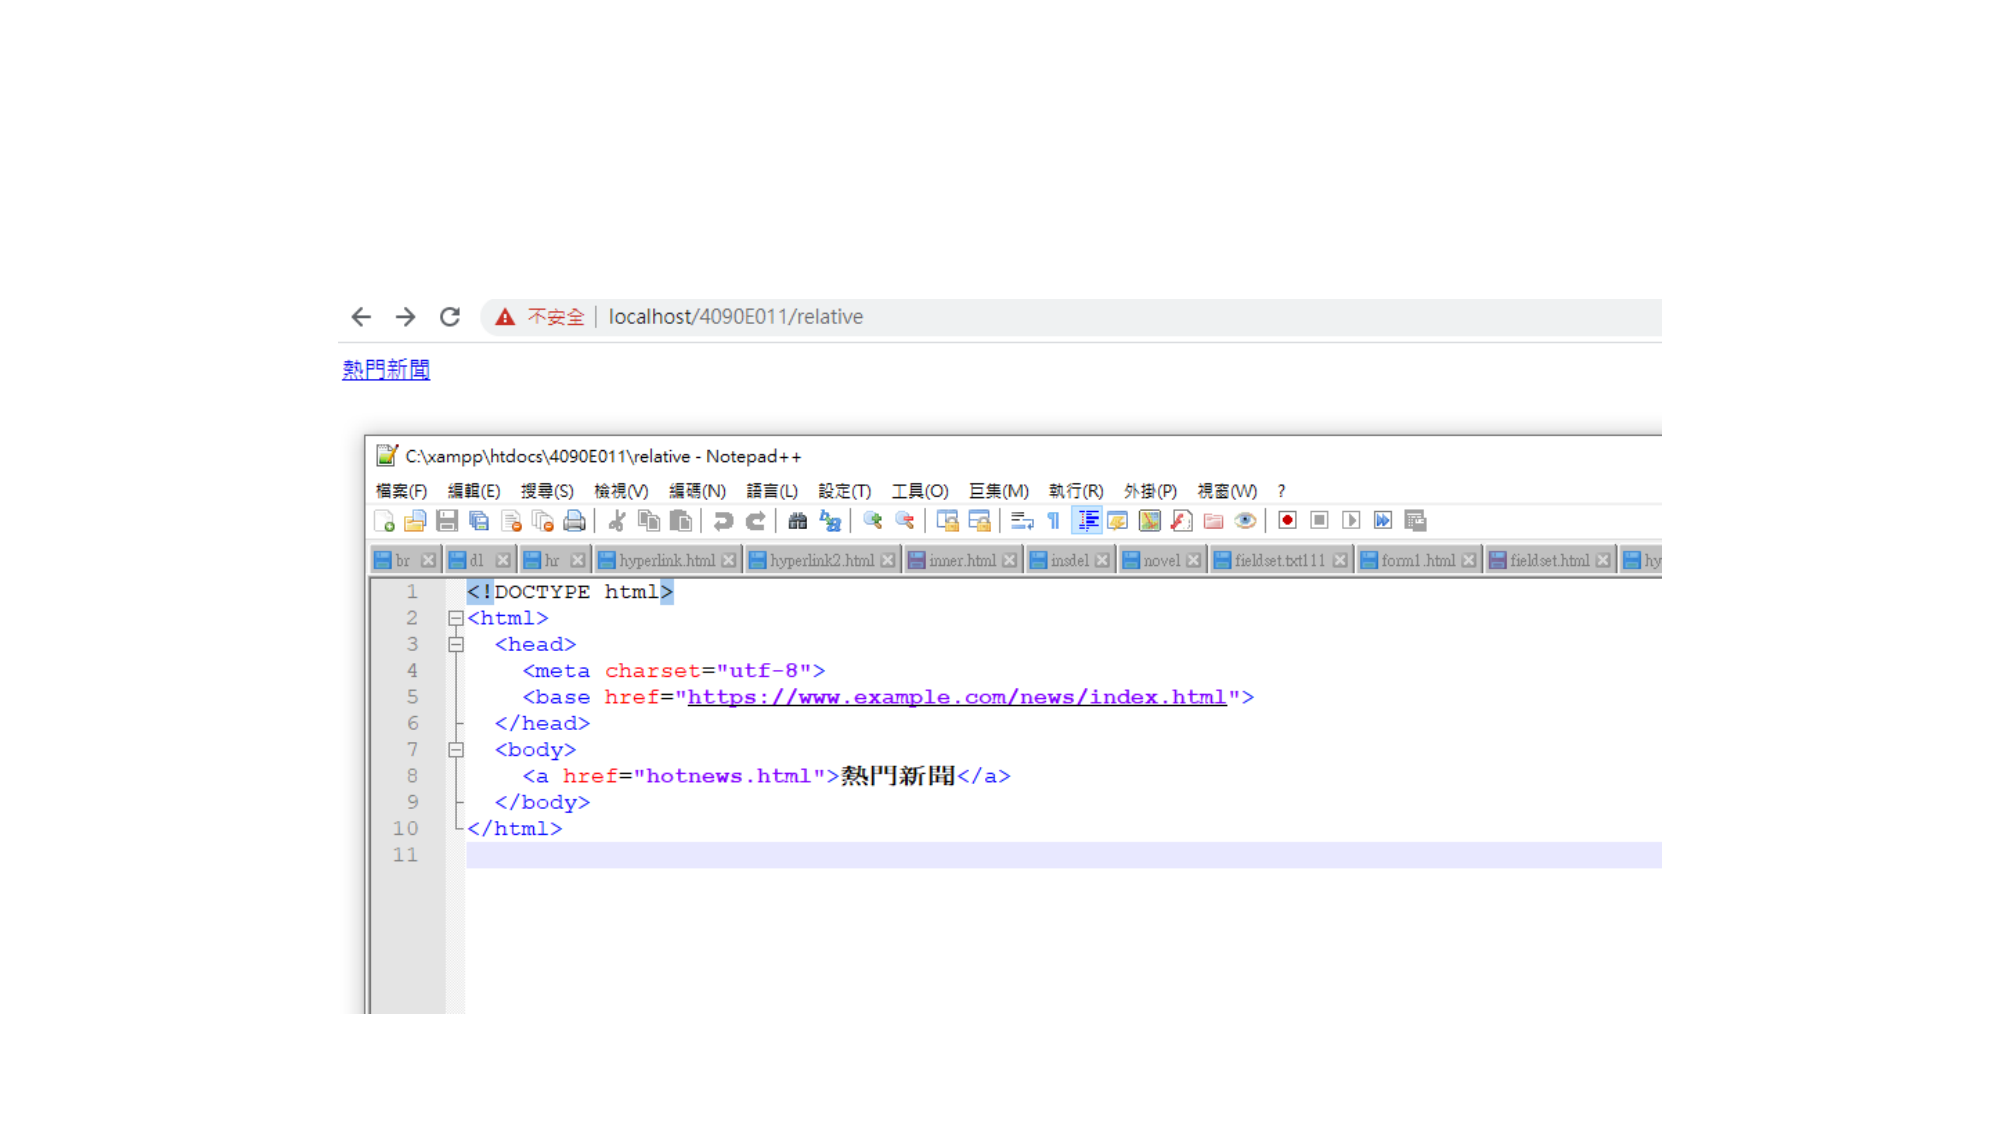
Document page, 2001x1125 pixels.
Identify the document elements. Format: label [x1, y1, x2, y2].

list [338, 299, 1662, 1014]
